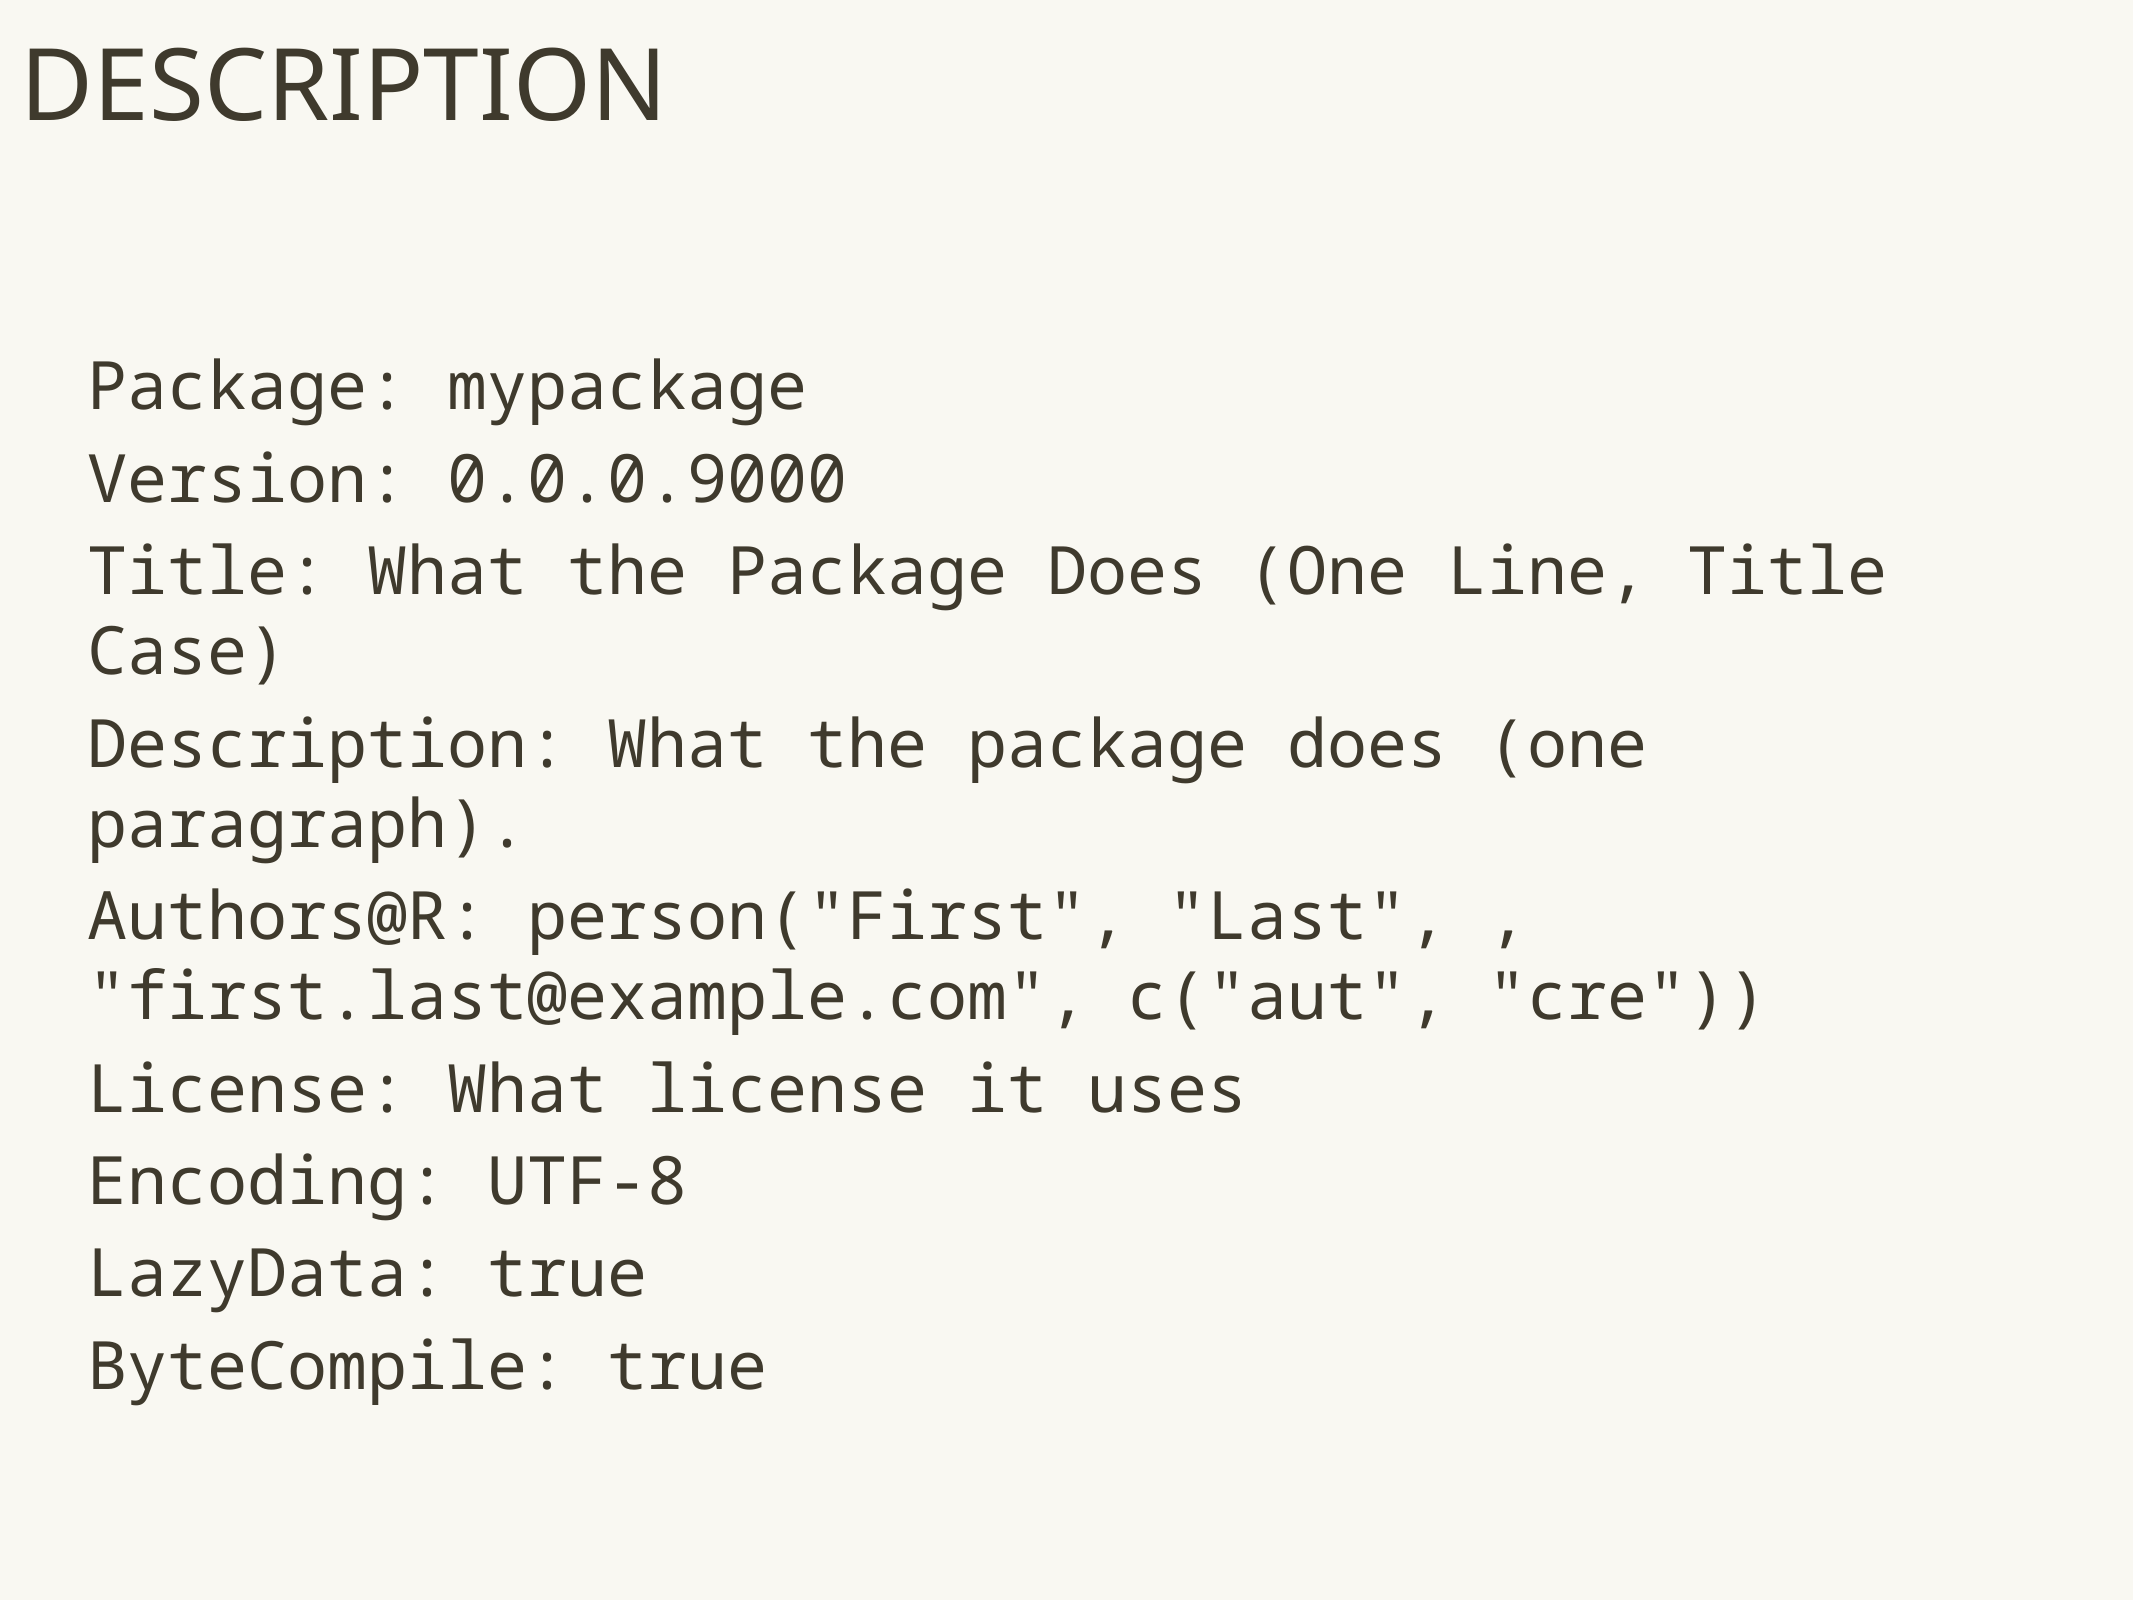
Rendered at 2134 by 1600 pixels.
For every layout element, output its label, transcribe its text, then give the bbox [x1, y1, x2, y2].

list Package: mypackage Version: 0.0.0.9000 Title: What the Package Does (One Line, Title Case) Description: What the package does (one paragraph). Authors@R: person("First", "Last", , "first.last@example.com", c("aut", "cre")) License: What license it uses Encoding: UTF-8 LazyData: true ByteCompile: true [78, 241, 2055, 1505]
title DESCRIPTION [0, 0, 2134, 163]
